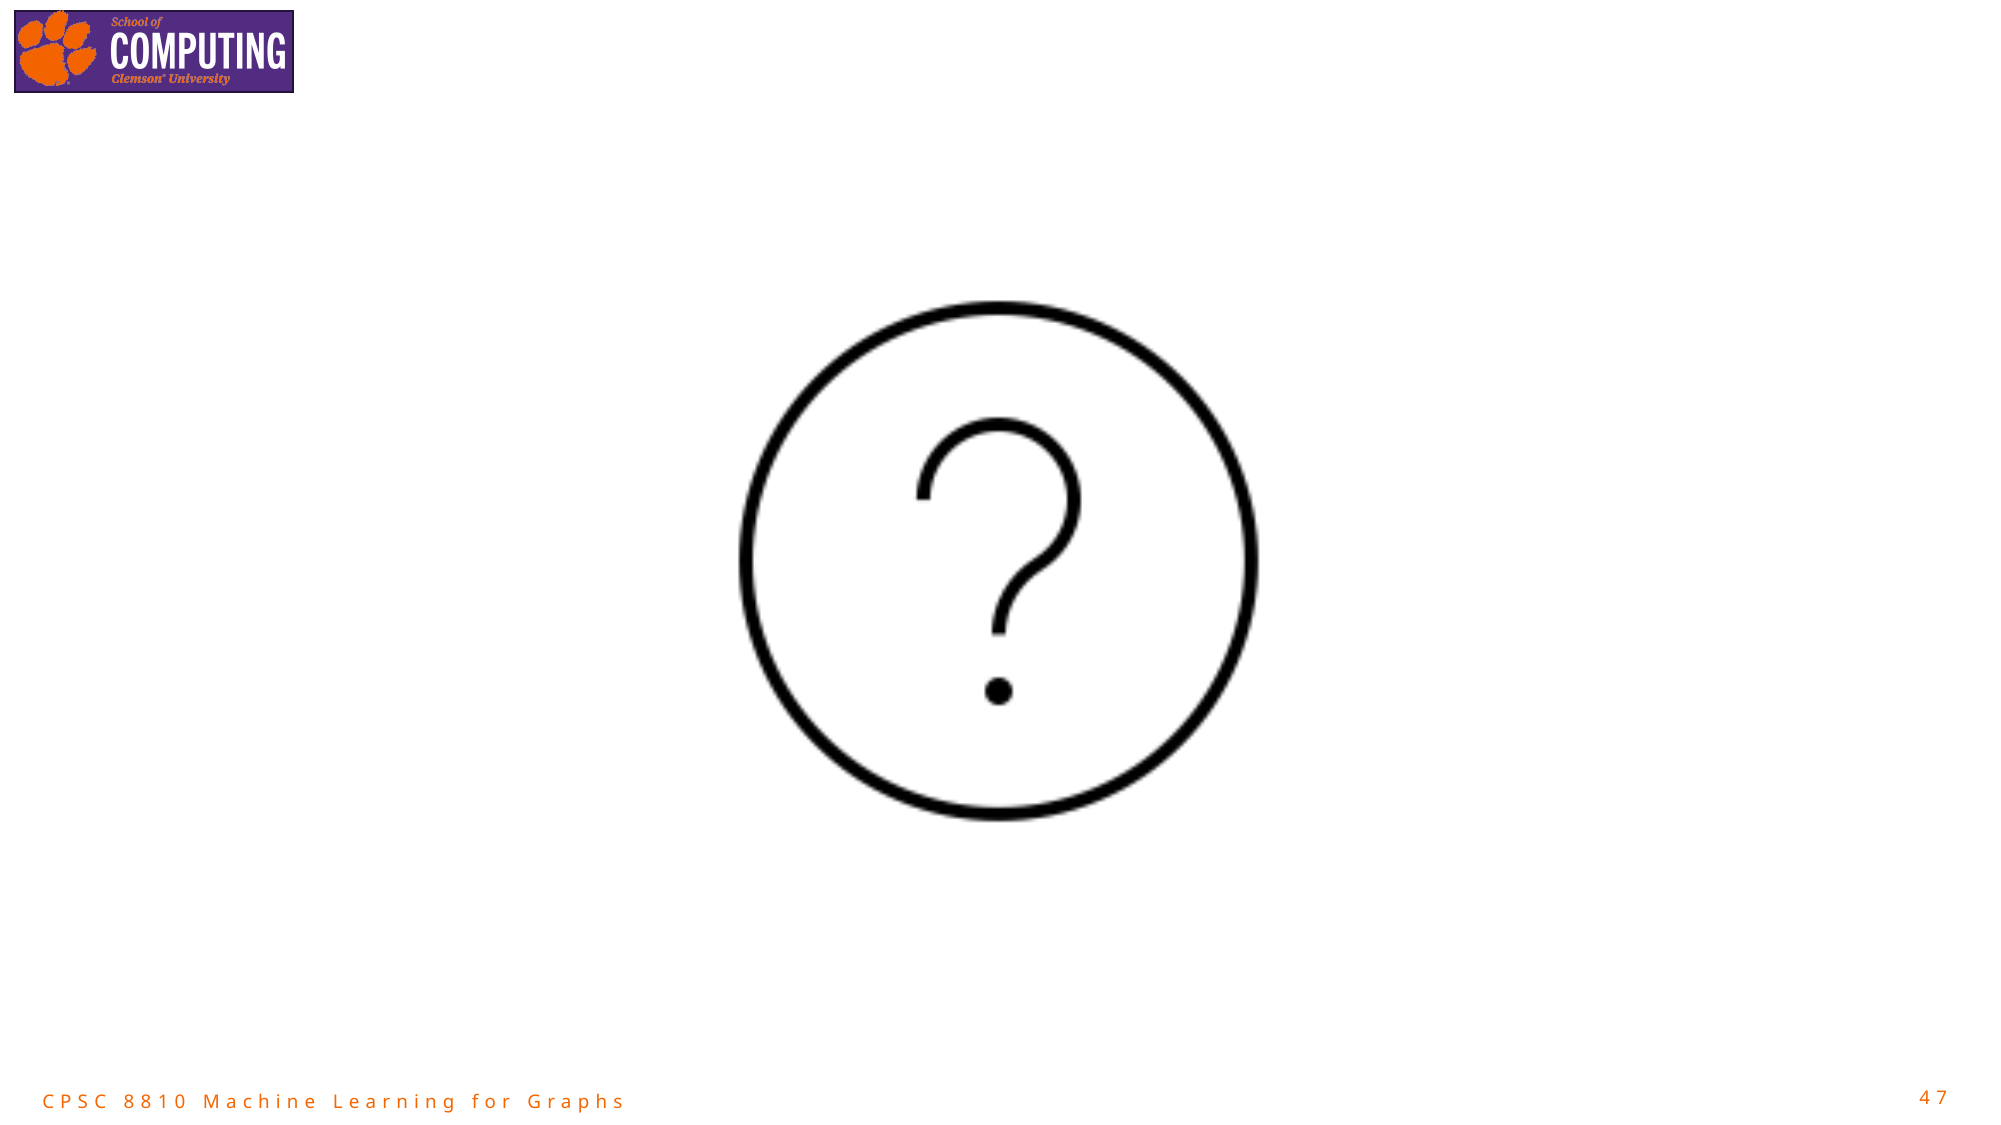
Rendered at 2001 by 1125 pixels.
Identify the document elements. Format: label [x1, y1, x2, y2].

picture [672, 234, 1328, 891]
picture [18, 10, 285, 86]
